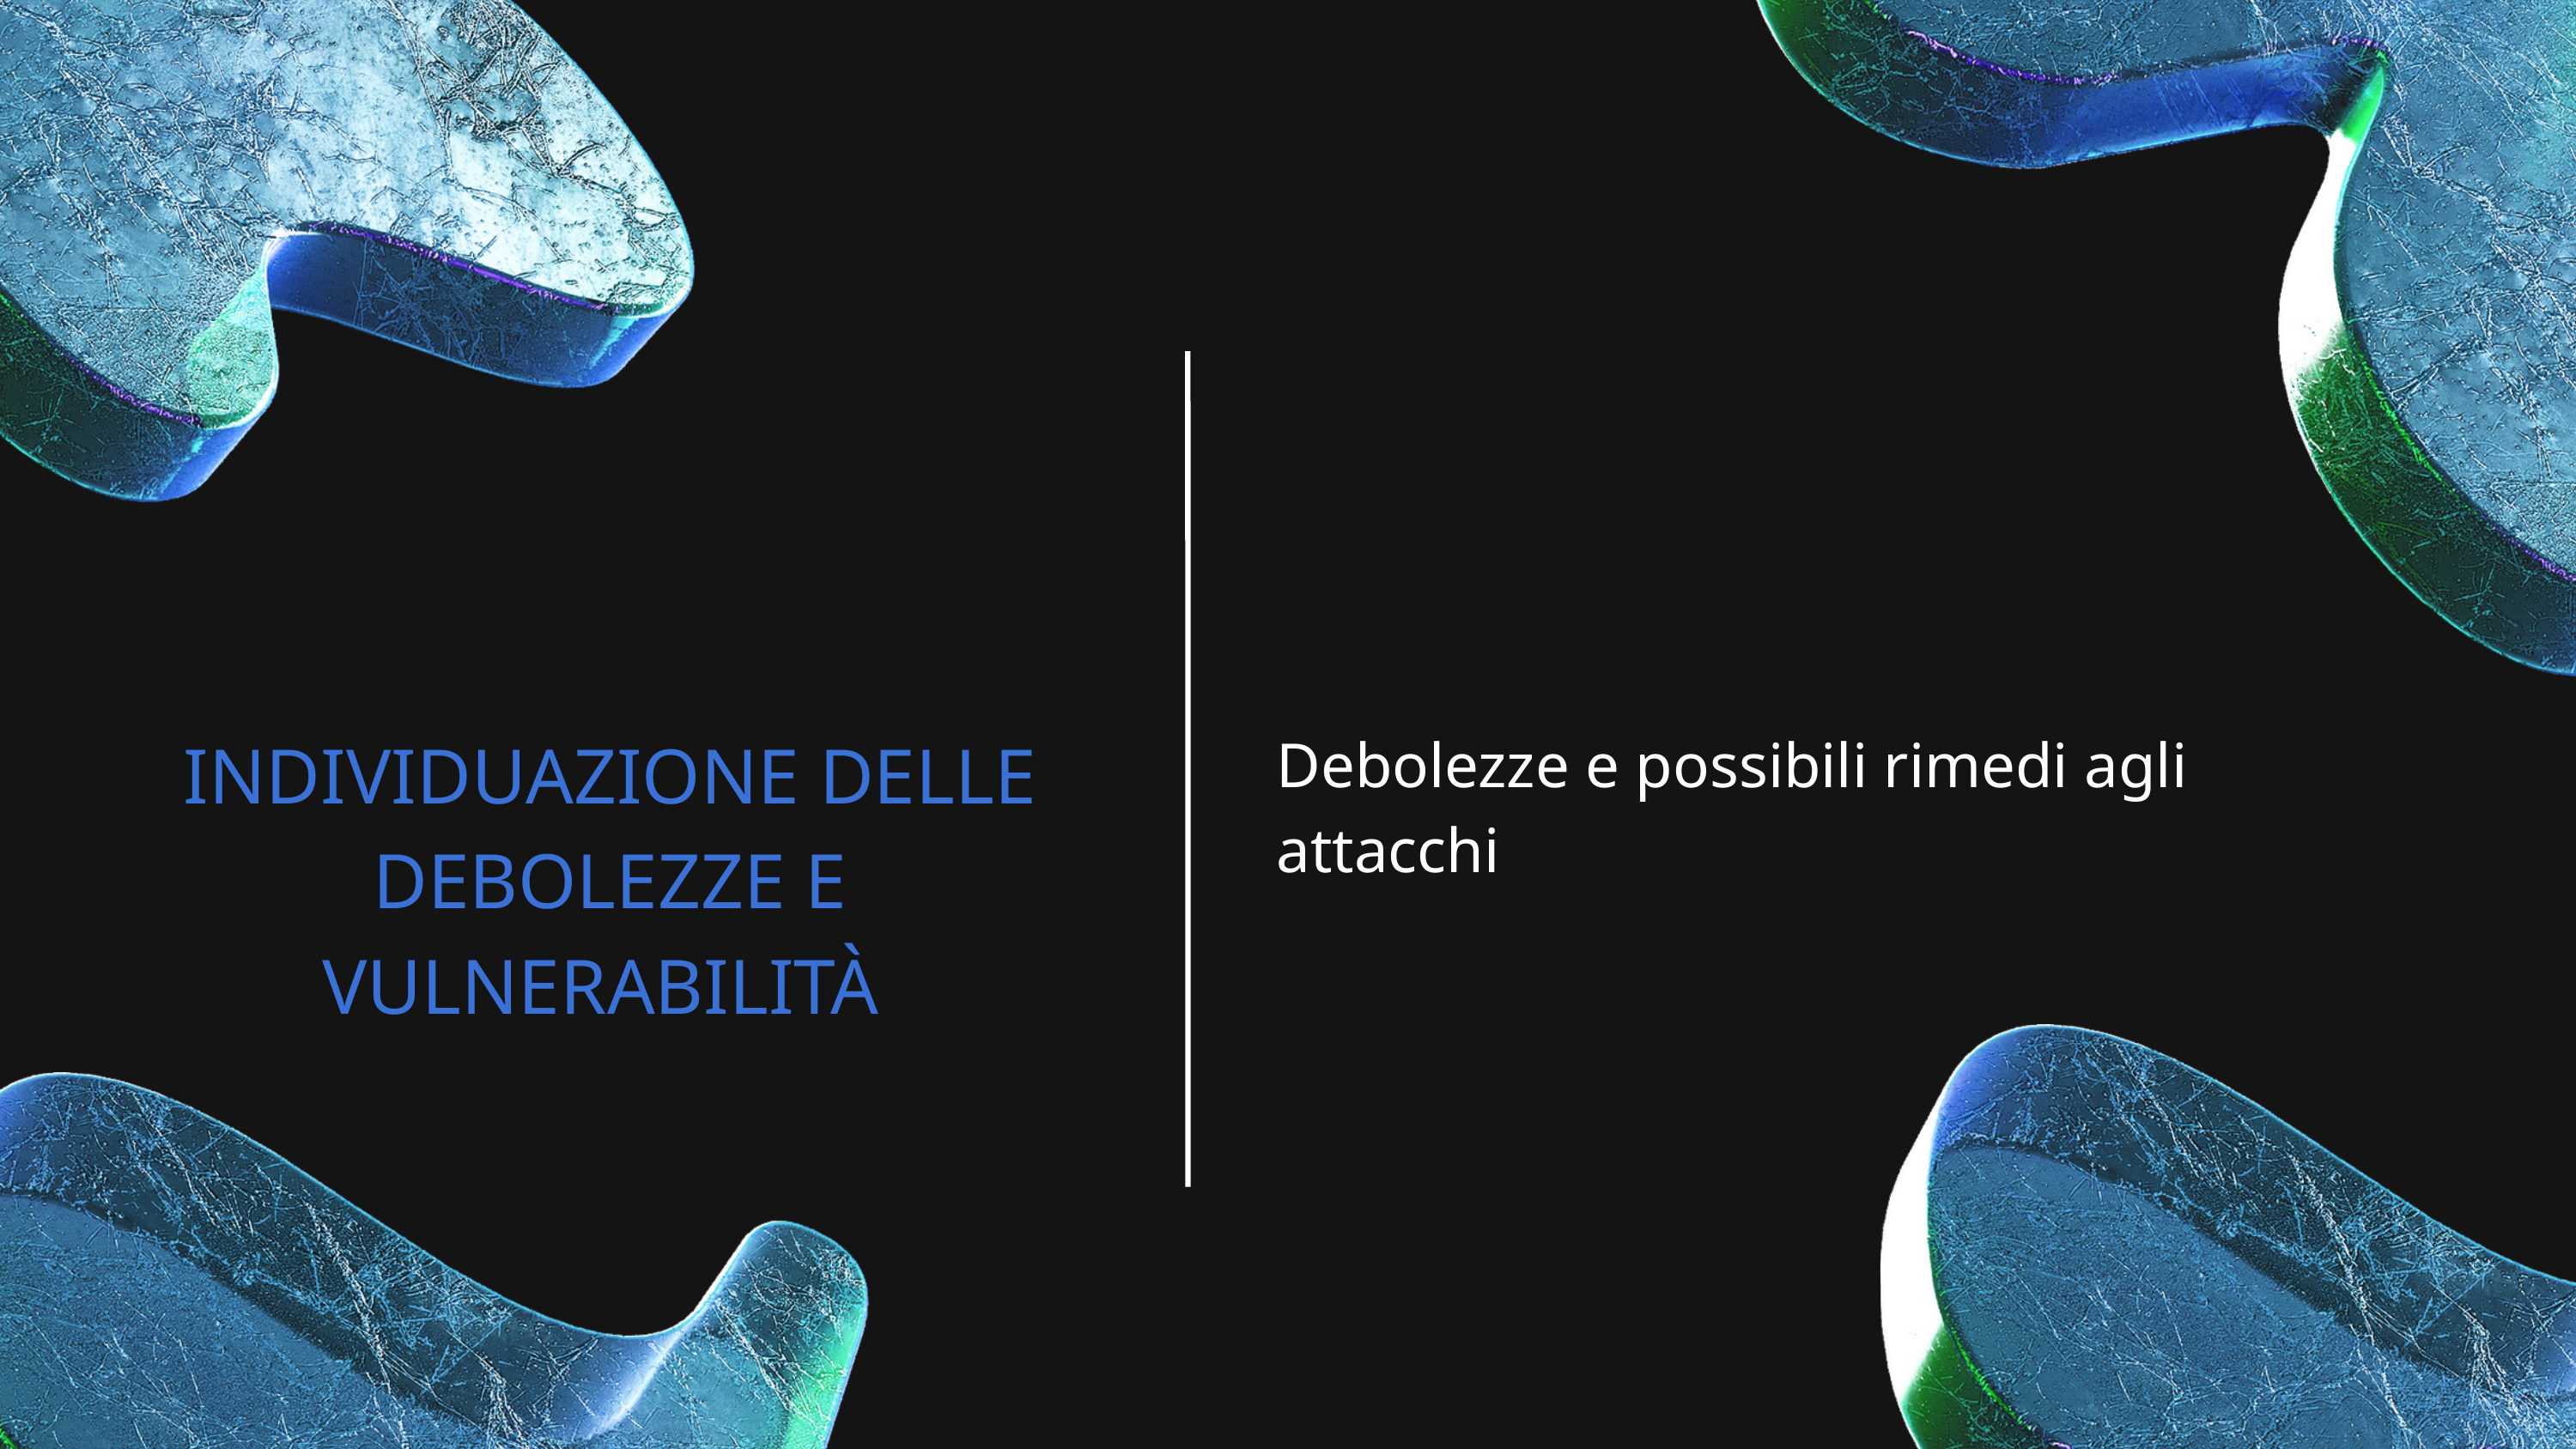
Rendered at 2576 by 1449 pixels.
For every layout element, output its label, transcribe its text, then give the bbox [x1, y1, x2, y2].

text_box [0, 1072, 1288, 1449]
text_box INDIVIDUAZIONE DELLE DEBOLEZZE E VULNERABILITÀ [107, 713, 1113, 1029]
text_box Debolezze e possibili rimedi agli attacchi [1276, 714, 2287, 885]
text_box [0, 0, 696, 503]
text_box [1735, 0, 2576, 677]
text_box [1880, 1024, 2576, 1449]
